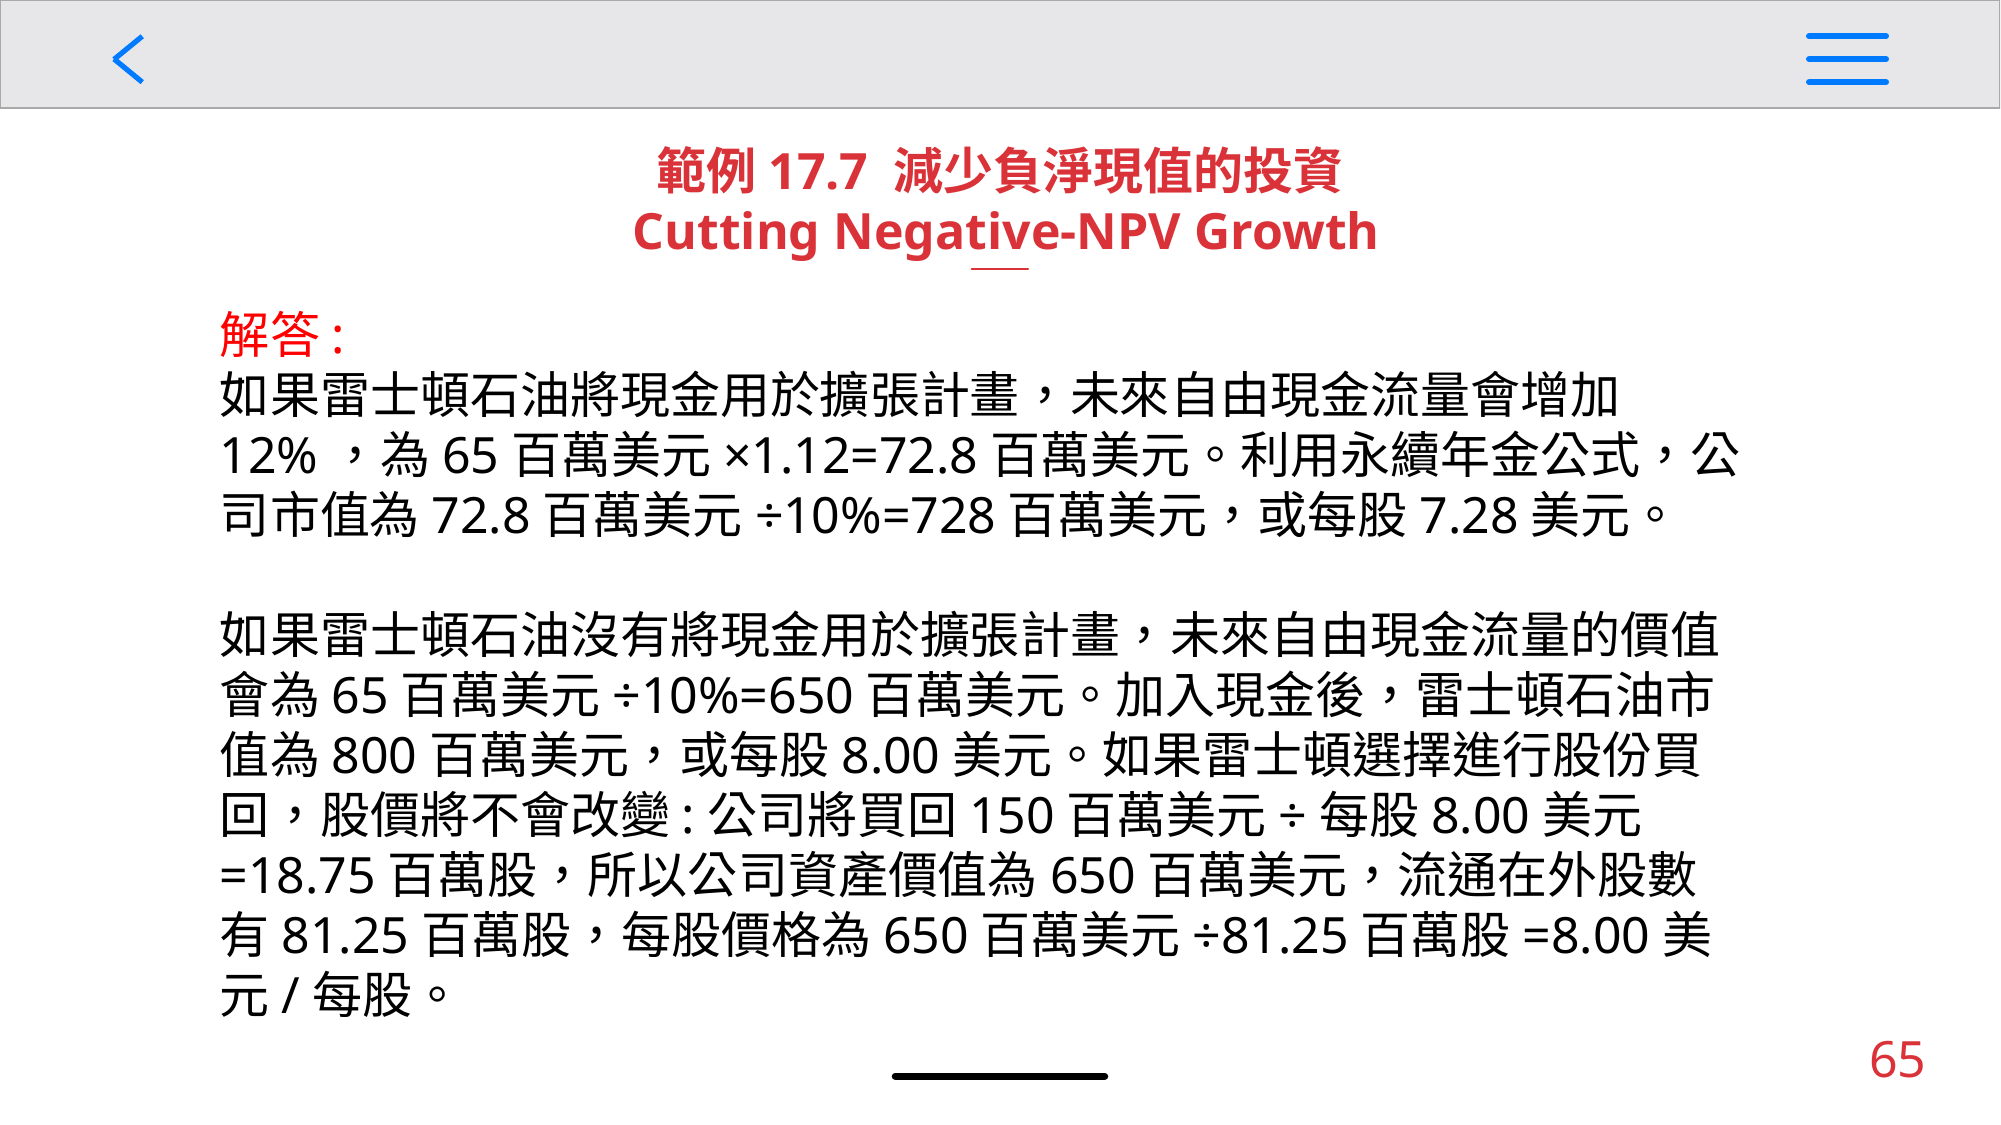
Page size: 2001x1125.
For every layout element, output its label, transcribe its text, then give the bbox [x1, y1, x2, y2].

text_box 範例17.7 減少負淨現值的投資 Cutting Negative-NPV Growth [205, 132, 1795, 267]
text_box 65 [1795, 1020, 2000, 1096]
text_box 解答: 如果雷士頓石油將現金用於擴張計畫，未來自由現金流量會增加12%，為65百萬美元×1.12=72.8百萬美元。利用永續年金公式，公司市值為72.8百萬美元÷10%=728百萬美元，或每股7.28美元。 如果雷士頓石油沒有將現金用於擴張計畫，未來自由現金流量的價值會為65百萬美元÷10%=650百萬美元。加入現金後，雷士頓石油市值為800百萬美元，或每股8.00美元。如果雷士頓選擇進行股份買回，股價將不會改變:公司將買回150百萬美元÷每股8.00美元=18.75百萬股，所以公司資產價值為650百萬美元，流通在外股數有81.25百萬股，每股價格為650百萬美元÷81.25百萬股=8.00美元/每股。 [205, 296, 1756, 1031]
